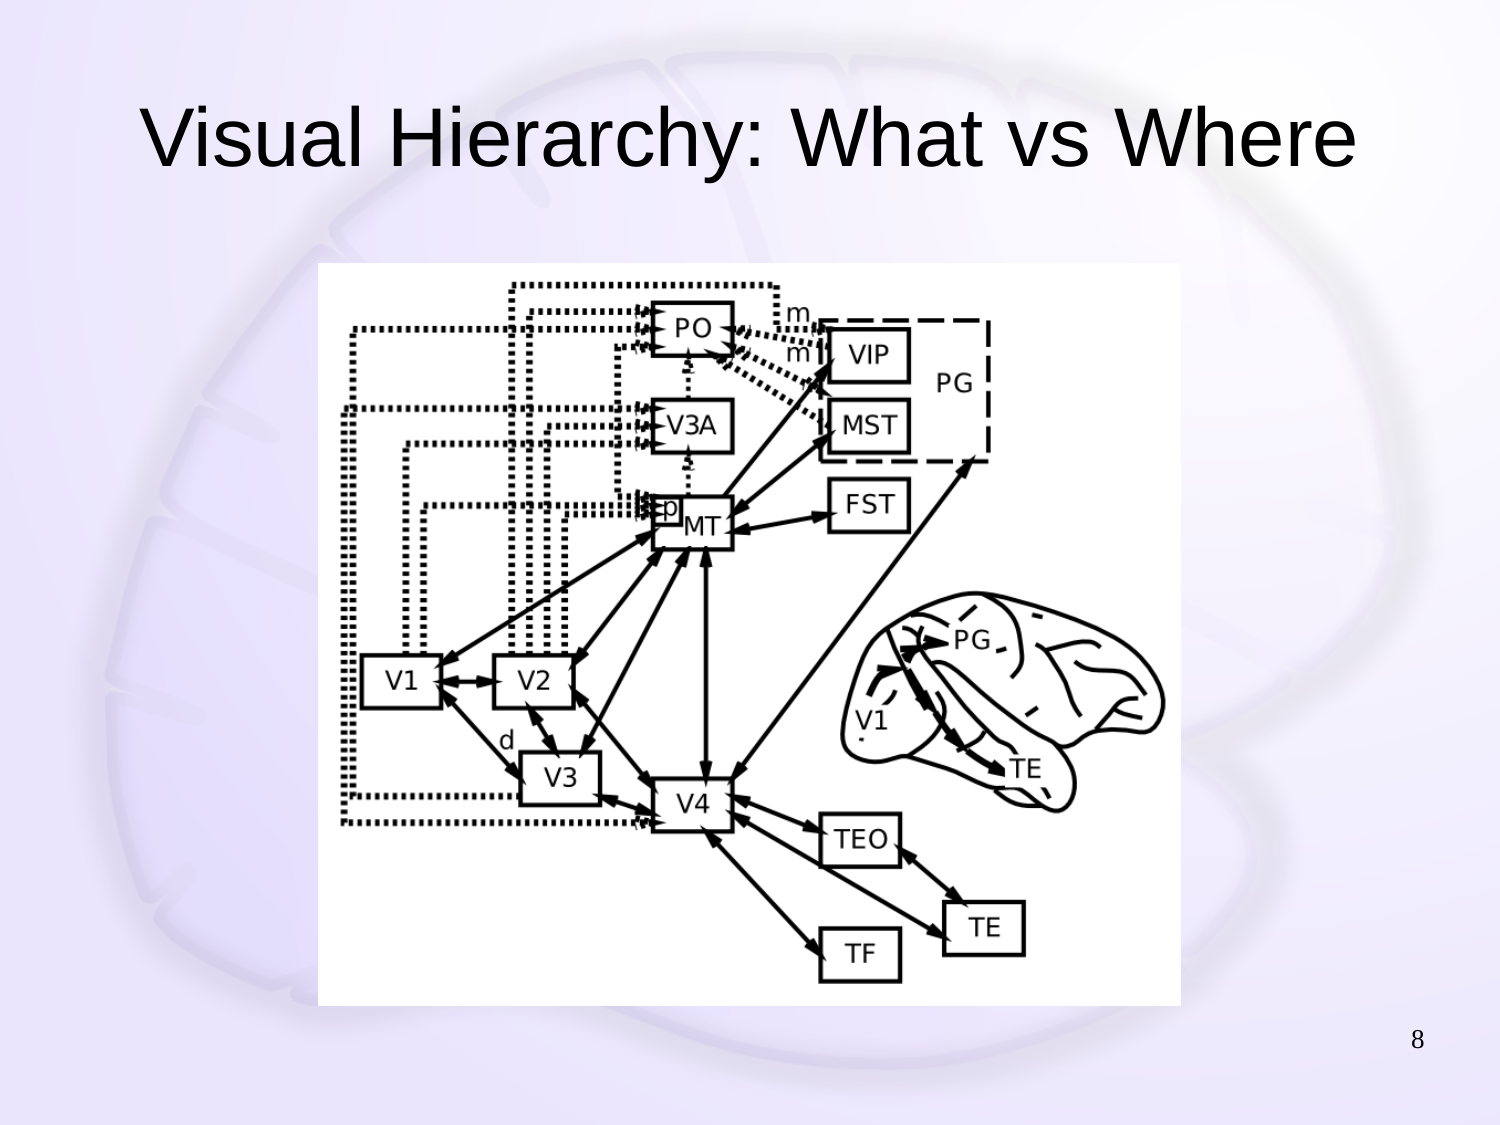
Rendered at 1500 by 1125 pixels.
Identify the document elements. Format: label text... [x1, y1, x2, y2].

slide_number 8 [1075, 1024, 1425, 1103]
picture [0, 0, 1500, 1125]
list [74, 263, 1425, 1006]
title Visual Hierarchy: What vs Where [74, 44, 1425, 233]
